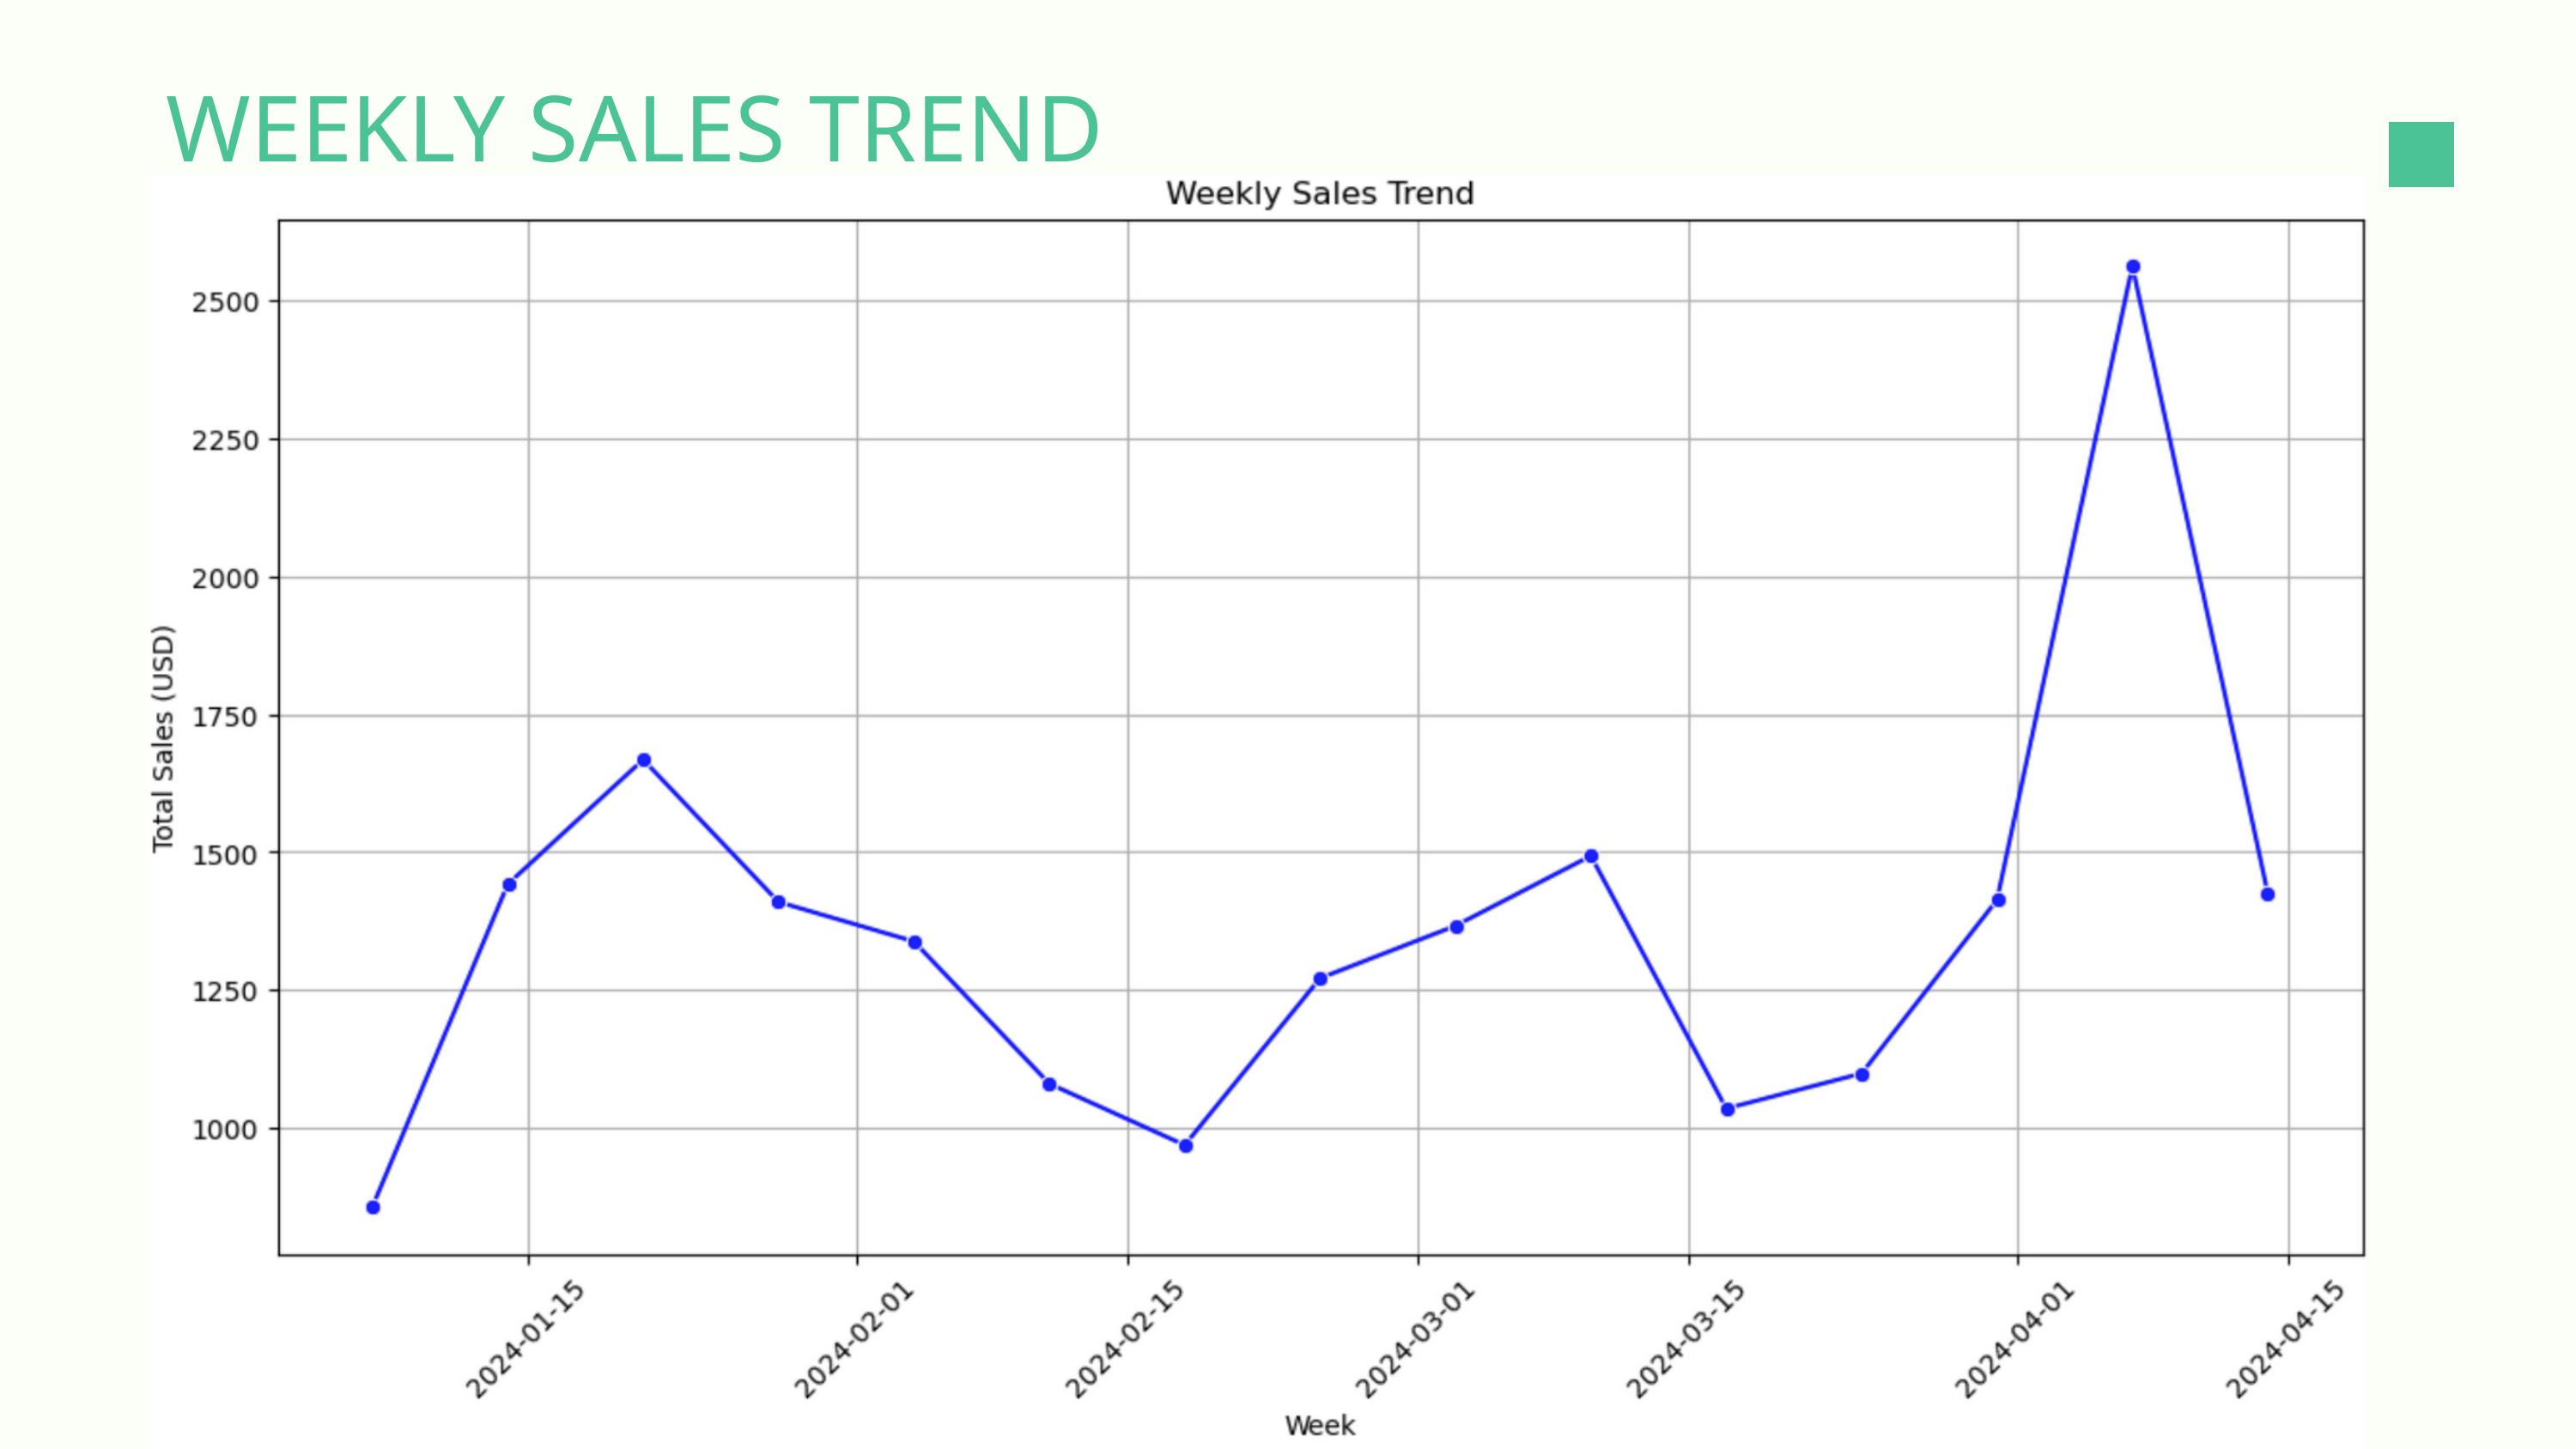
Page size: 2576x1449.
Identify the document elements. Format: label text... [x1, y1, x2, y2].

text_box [2388, 121, 2455, 188]
text_box [144, 174, 2368, 1449]
text_box WEEKLY SALES TREND [166, 52, 2410, 180]
